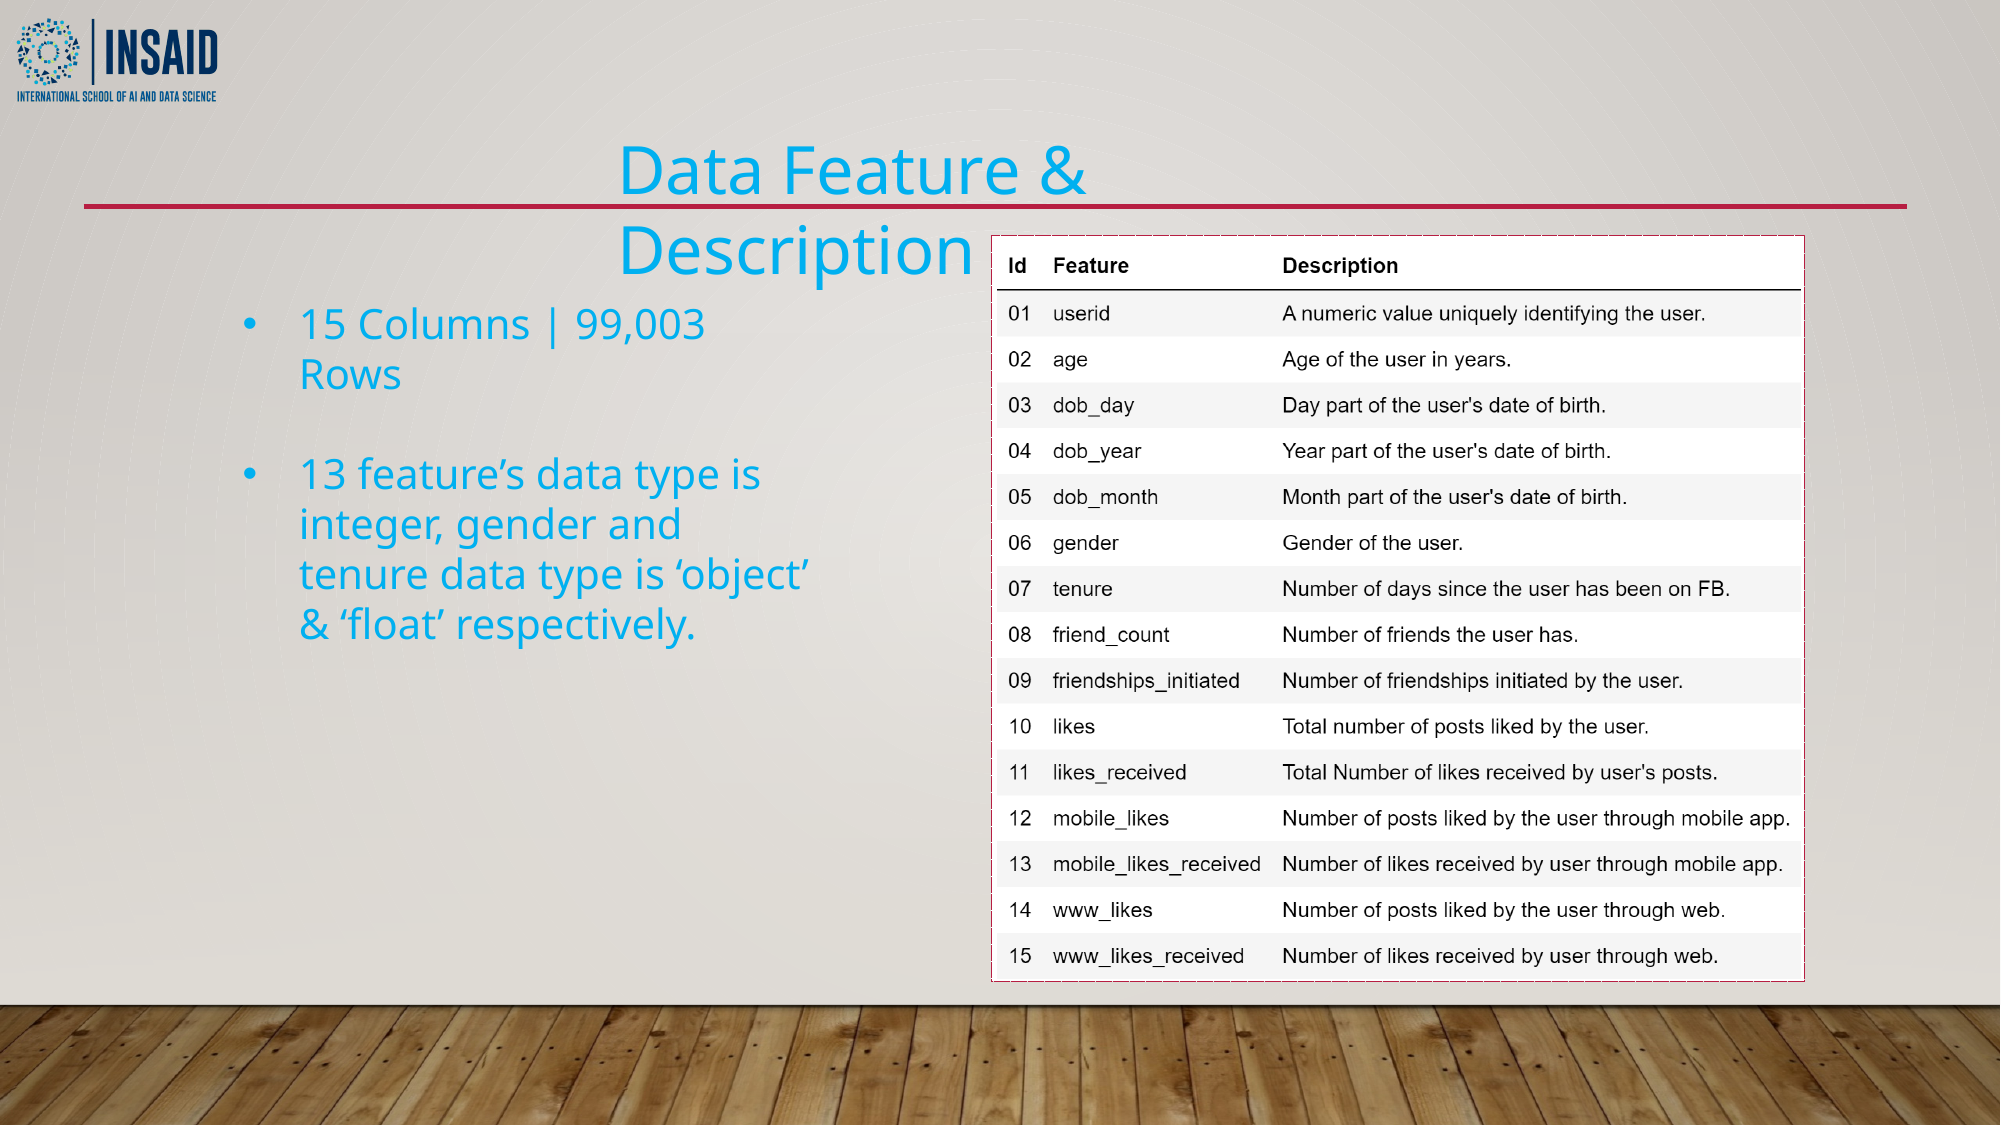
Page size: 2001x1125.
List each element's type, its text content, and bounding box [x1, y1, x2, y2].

text_box Data Feature & Description [602, 120, 1398, 206]
picture [0, 6, 234, 115]
picture [0, 1005, 2000, 1125]
text_box Data Feature & Description [602, 207, 1398, 295]
text_box 15 Columns | 99,003 Rows 13 feature’s data type is integer, gender and tenure data type is ‘object’ & ‘float’ respectively. [227, 290, 828, 706]
picture [990, 235, 1805, 982]
